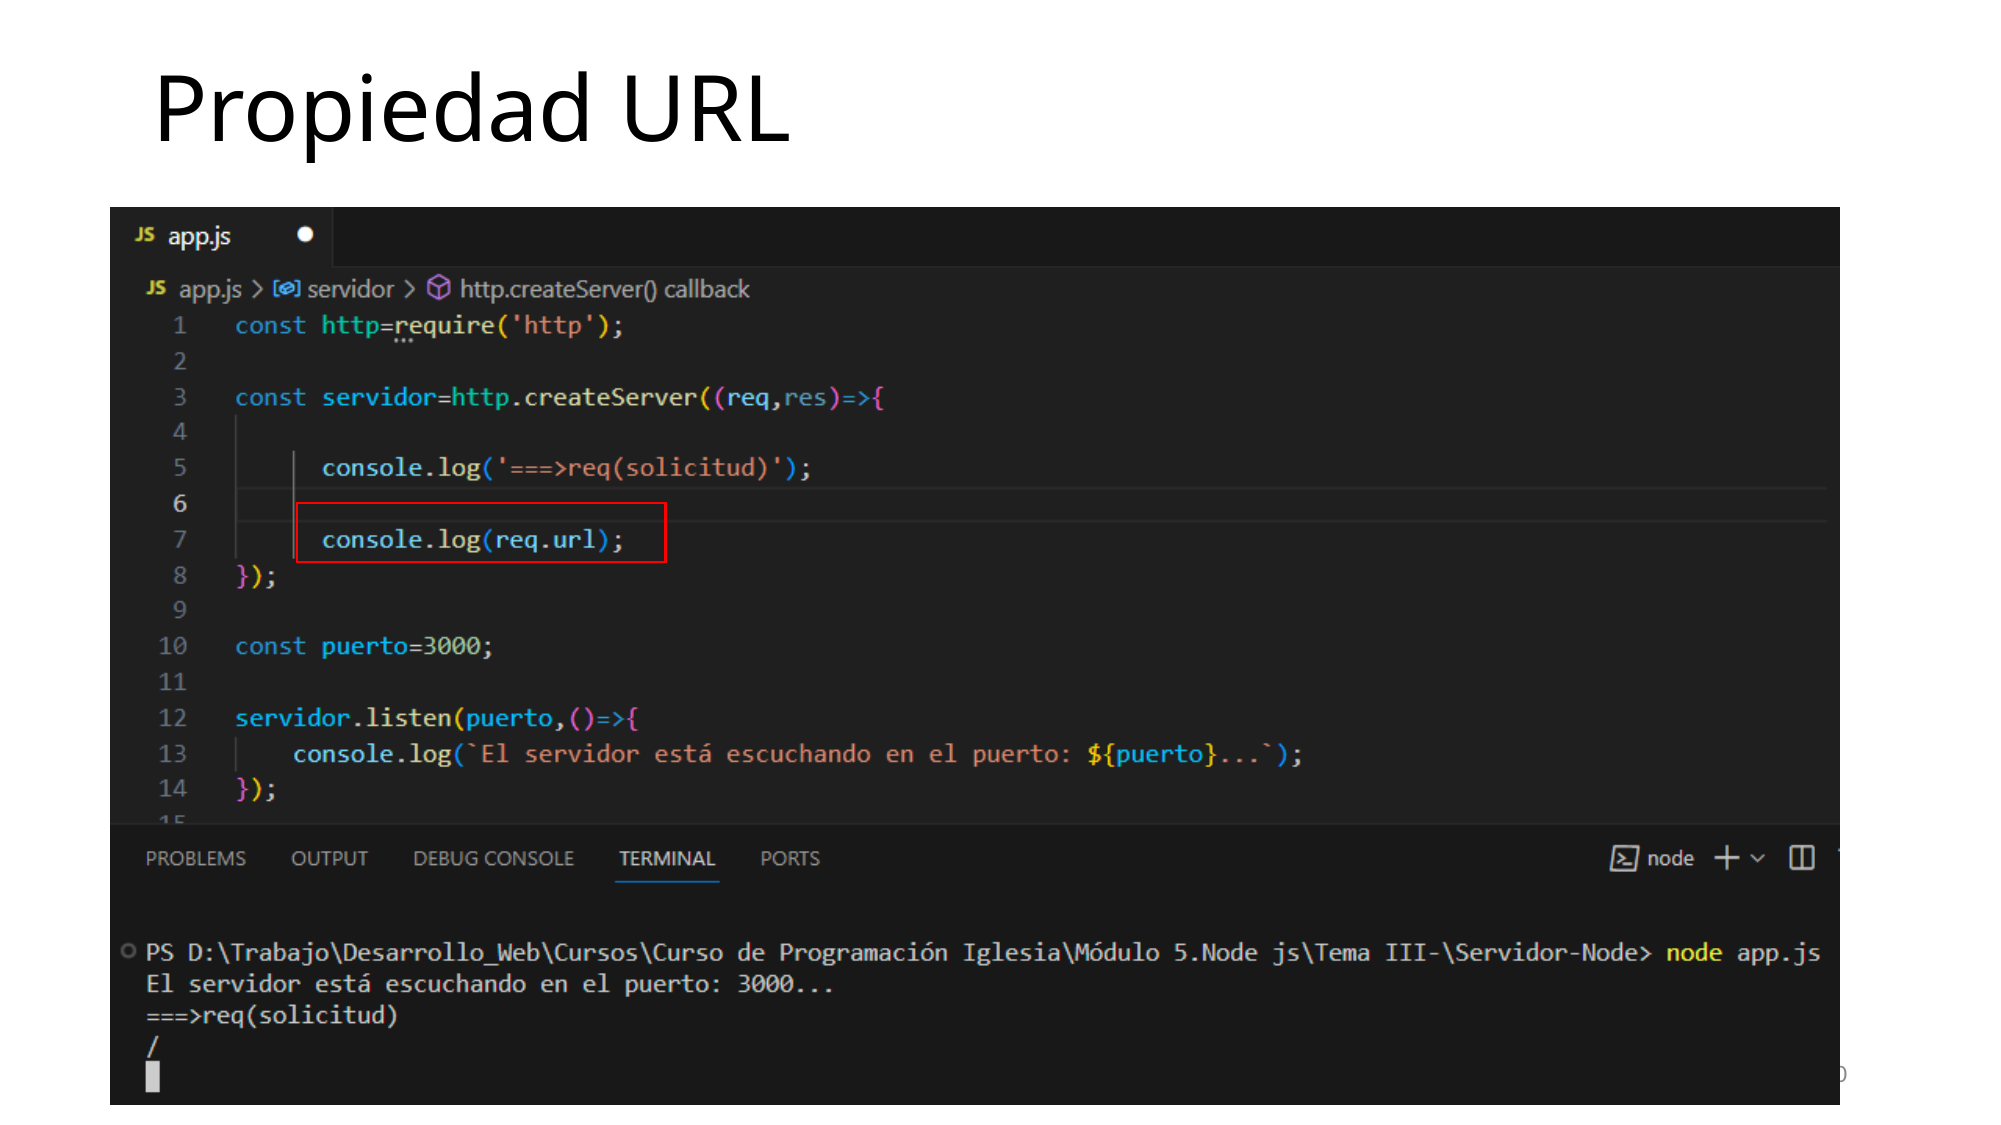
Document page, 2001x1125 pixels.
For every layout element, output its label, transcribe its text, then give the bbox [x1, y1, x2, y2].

slide_number 60 [1840, 1042, 1863, 1103]
title Propiedad URL [137, 3, 1863, 221]
picture [110, 207, 1840, 1105]
